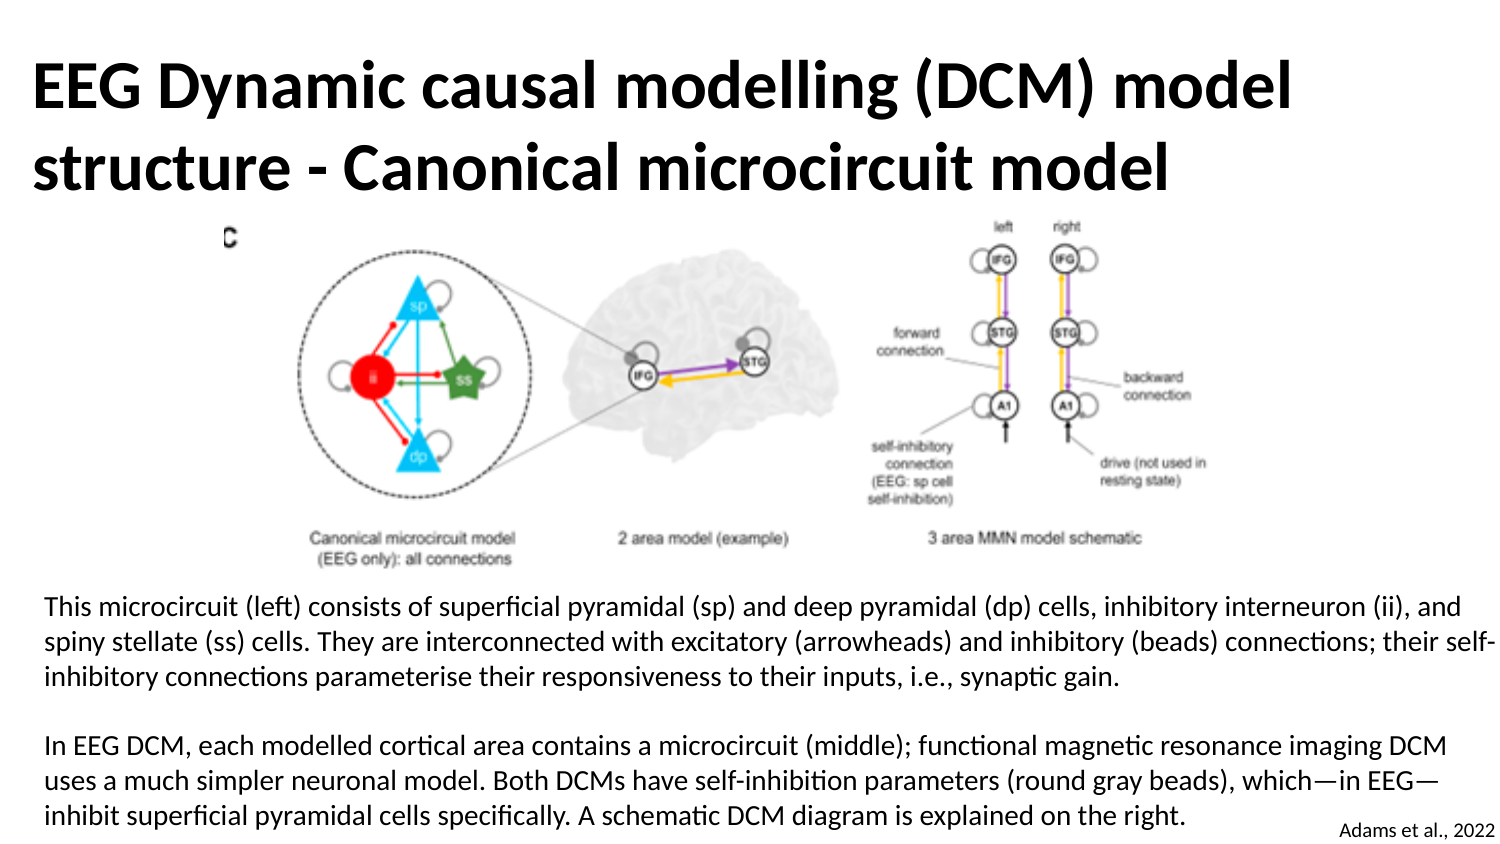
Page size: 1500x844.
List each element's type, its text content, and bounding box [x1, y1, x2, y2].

text_box Adams et al., 2022 [1160, 809, 1500, 844]
picture [224, 189, 1276, 600]
text_box This microcircuit (left) consists of superficial pyramidal (sp) and deep pyramidal (dp) cells, inhibitory interneuron (ii), and spiny stellate (ss) cells. They are interconnected with excitatory (arrowheads) and inhibitory (beads) connections; their self-inhibitory connections parameterise their responsiveness to their inputs, i.e., synaptic gain. In EEG DCM, each modelled cortical area contains a microcircuit (middle); functional magnetic resonance imaging DCM uses a much simpler neuronal model. Both DCMs have self-inhibition parameters (round gray beads), which—in EEG—inhibit superficial pyramidal cells specifically. A schematic DCM diagram is explained on the right. [29, 579, 1500, 839]
text_box EEG Dynamic causal modelling (DCM) model structure - Canonical microcircuit model [17, 32, 1483, 212]
